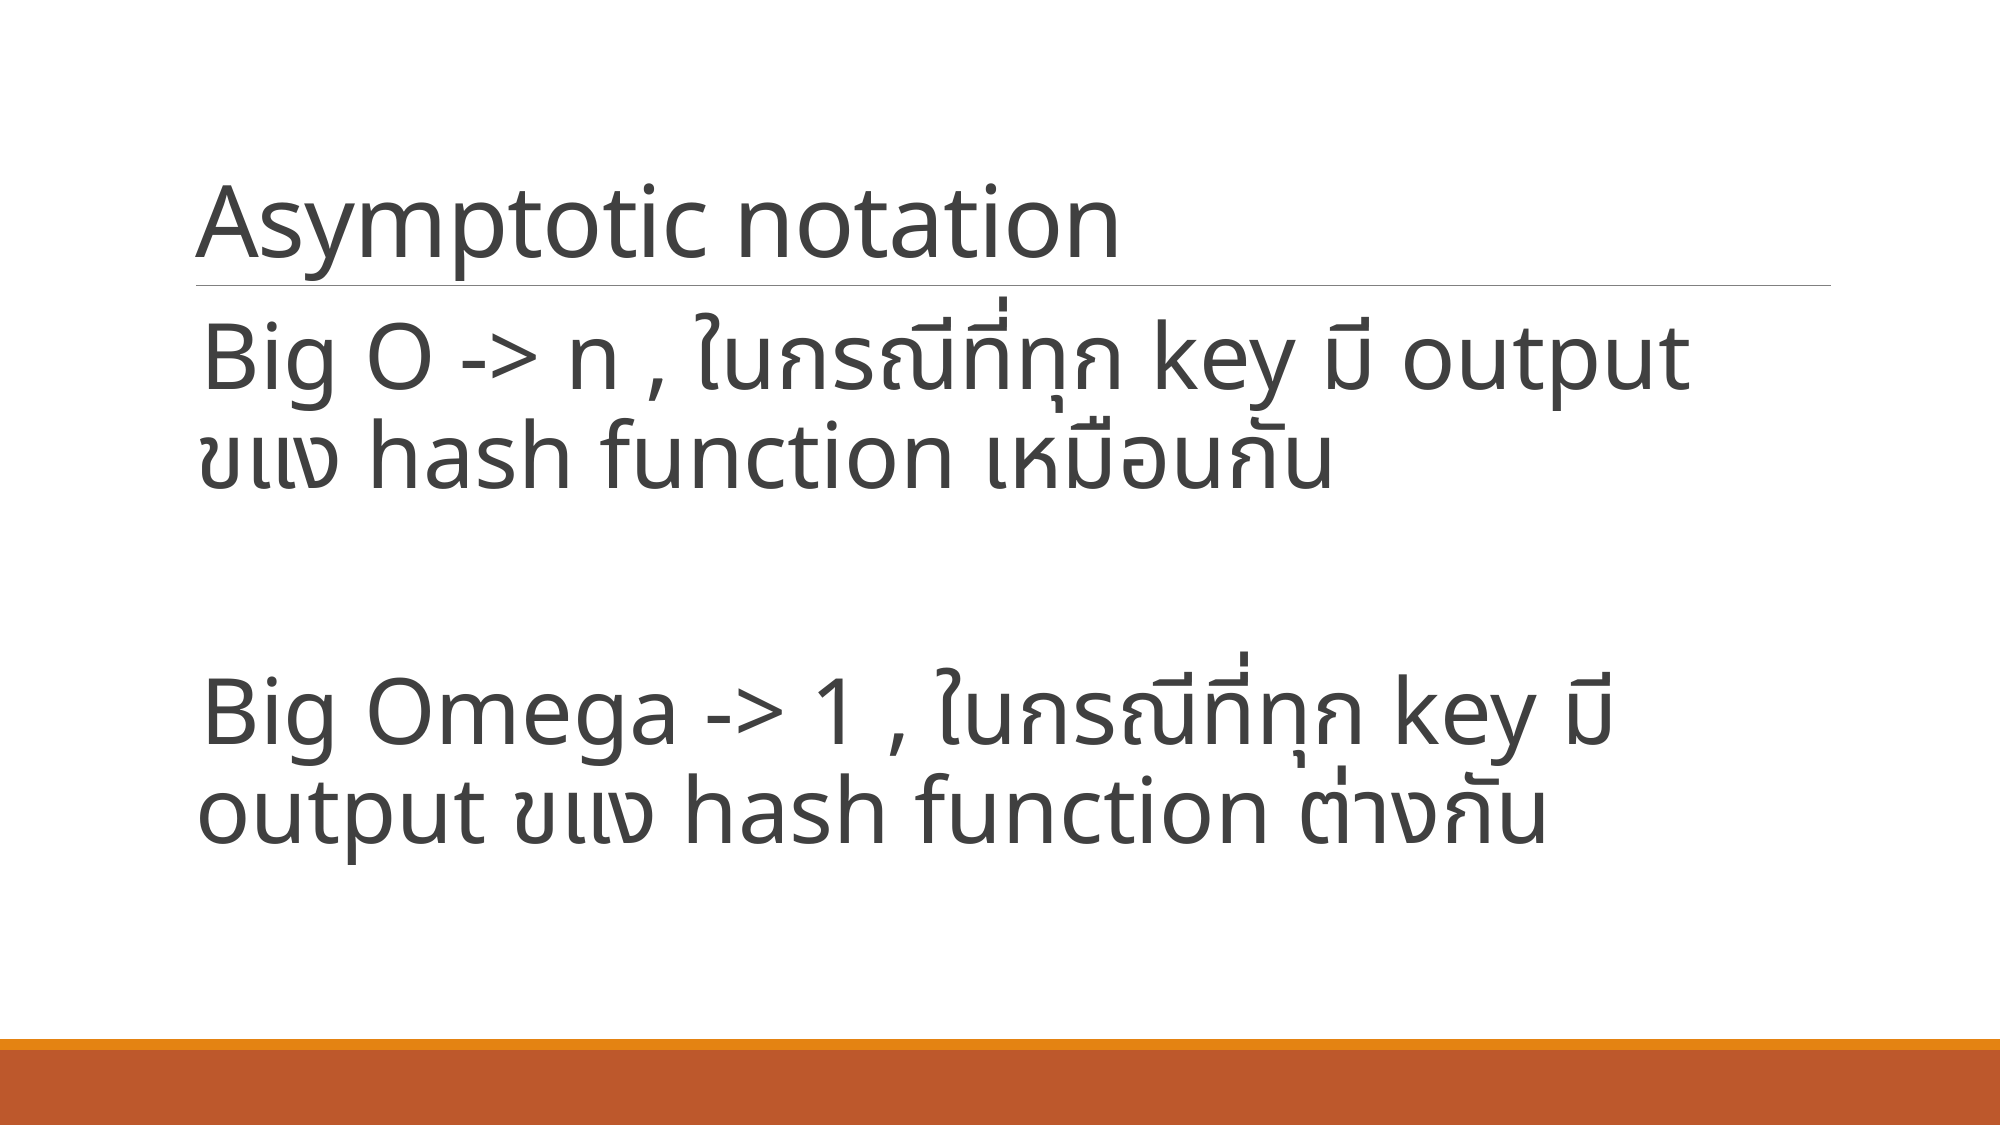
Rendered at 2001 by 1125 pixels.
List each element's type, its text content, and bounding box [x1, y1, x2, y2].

list Big O -> n , ในกรณีที่ทุก key มี output ขแง hash function เหมือนกัน Big Omega -> 1 , ในกรณีที่ทุก key มี output ขแง hash function ต่างกัน [180, 302, 1830, 963]
title Asymptotic notation [180, 47, 1830, 285]
